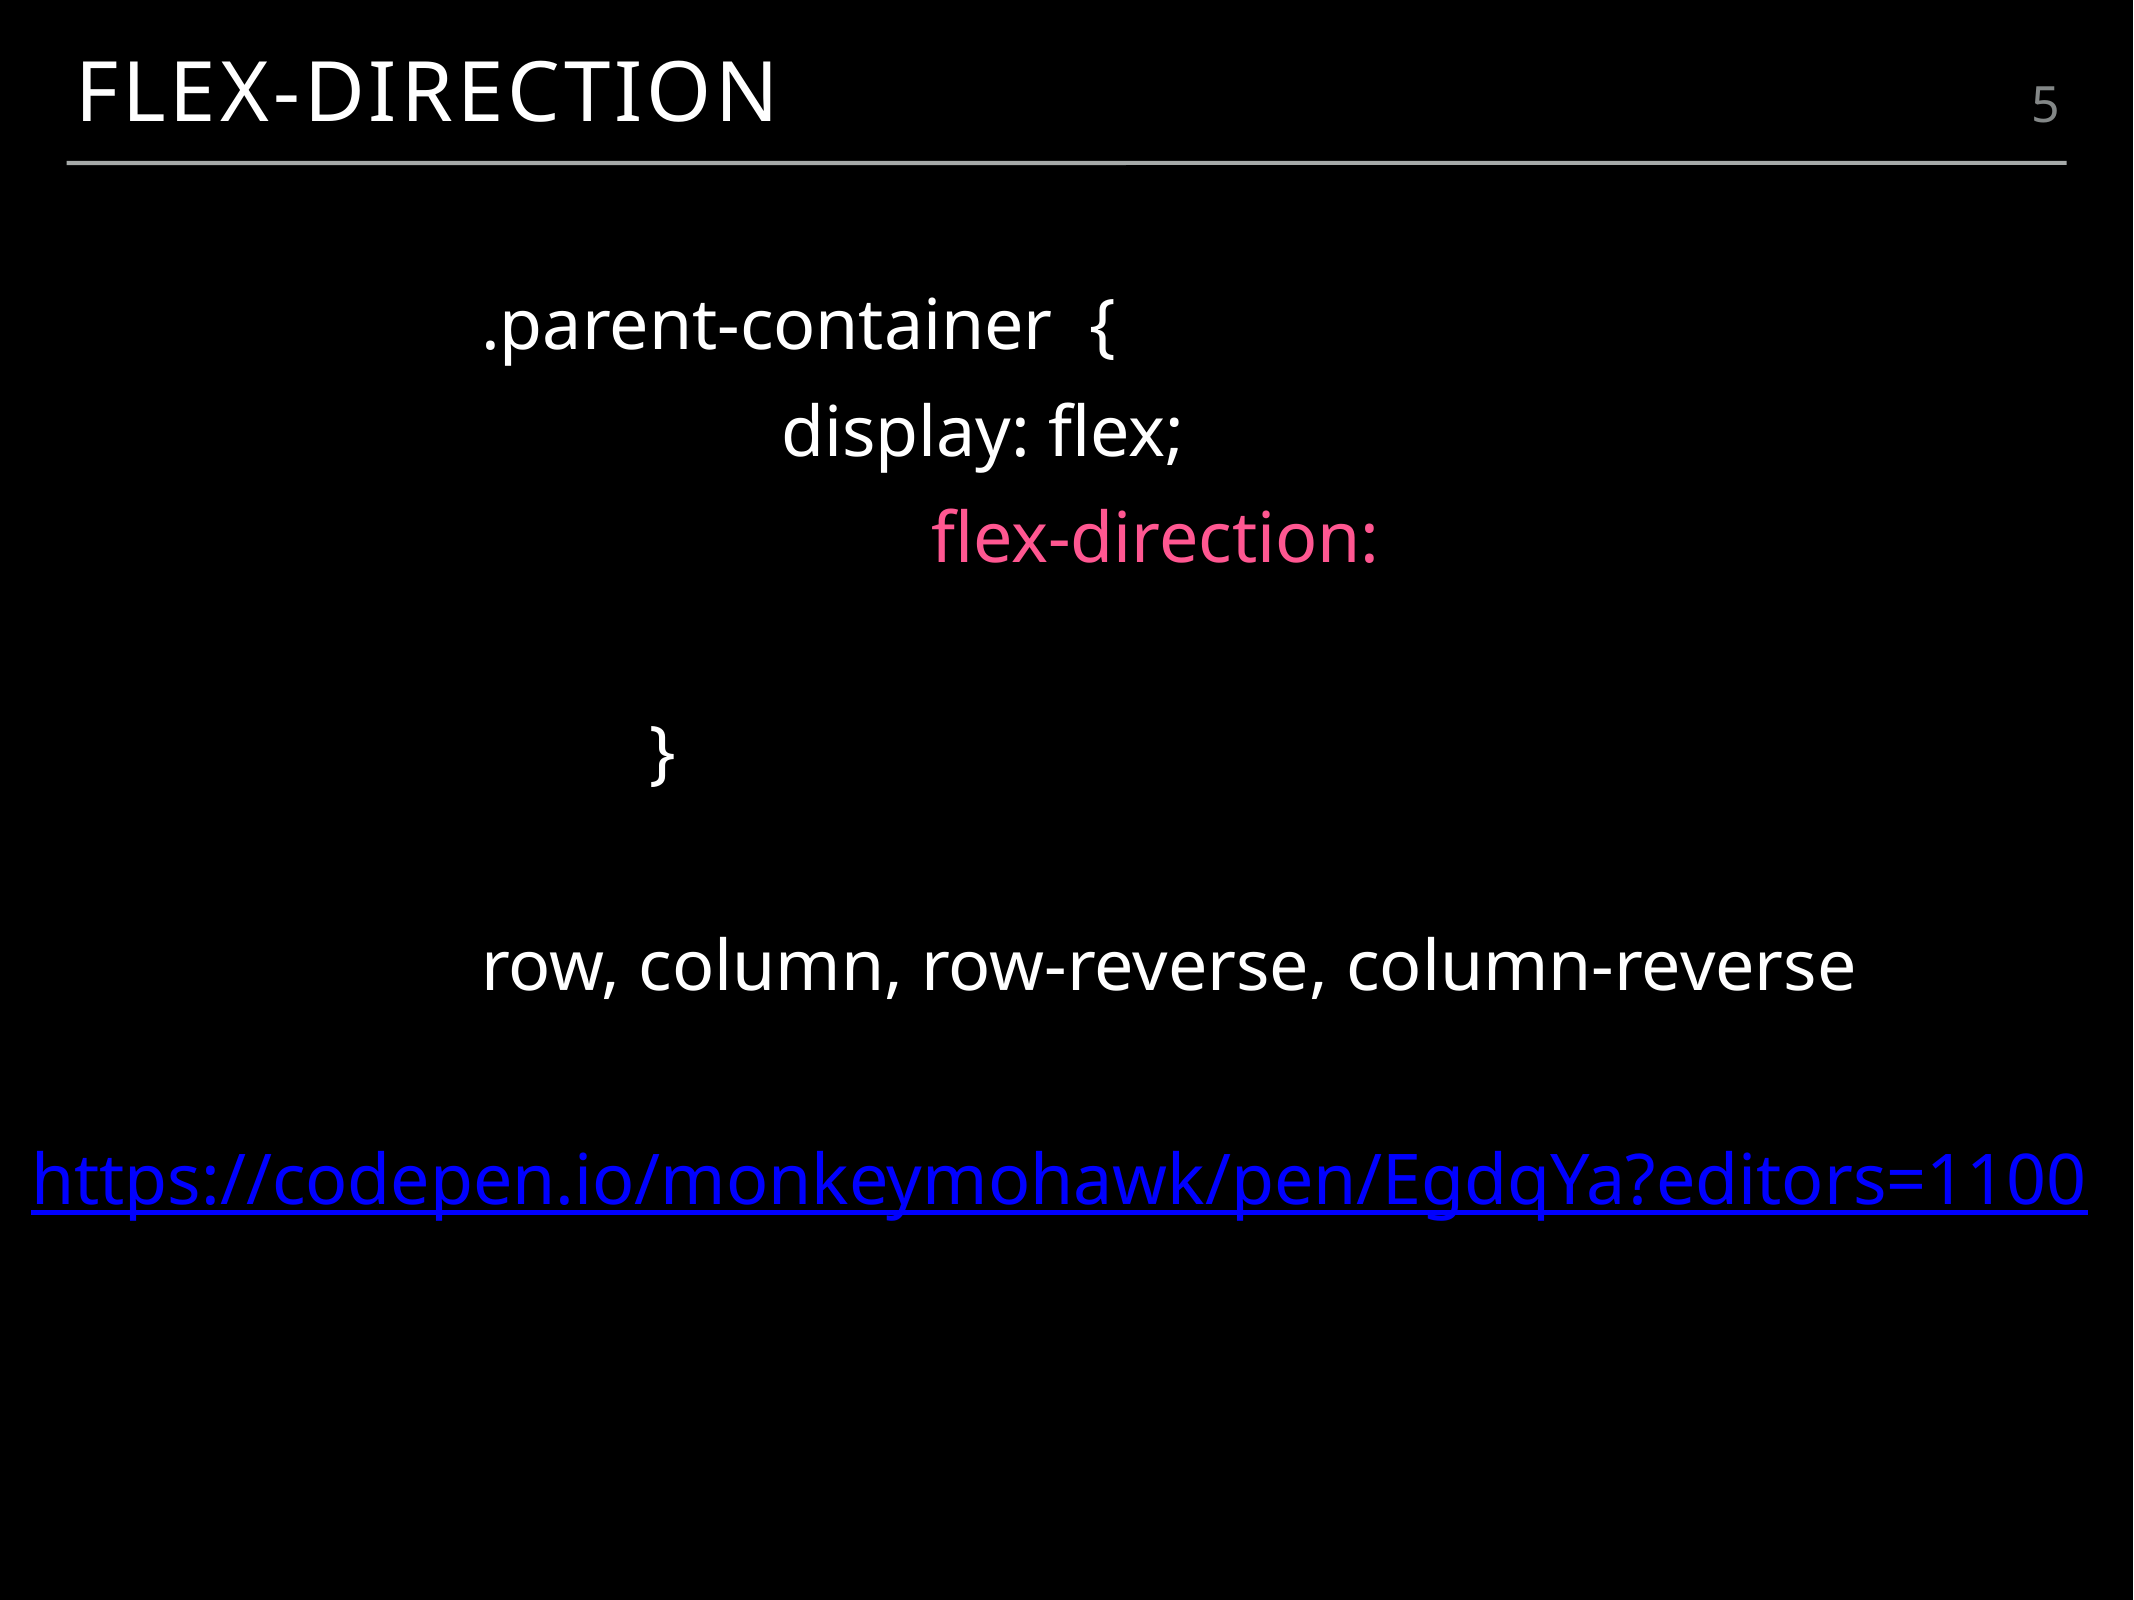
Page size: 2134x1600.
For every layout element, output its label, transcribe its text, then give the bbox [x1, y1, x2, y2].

list flex-direction [66, 30, 1901, 147]
list .parent-container { display: flex; flex-direction: } row, column, row-reverse, column-reverse https://codepen.io/monkeymohawk/pen/EgdqYa?editors=1100 [22, 270, 2111, 1524]
slide_number 5 [2022, 70, 2067, 147]
